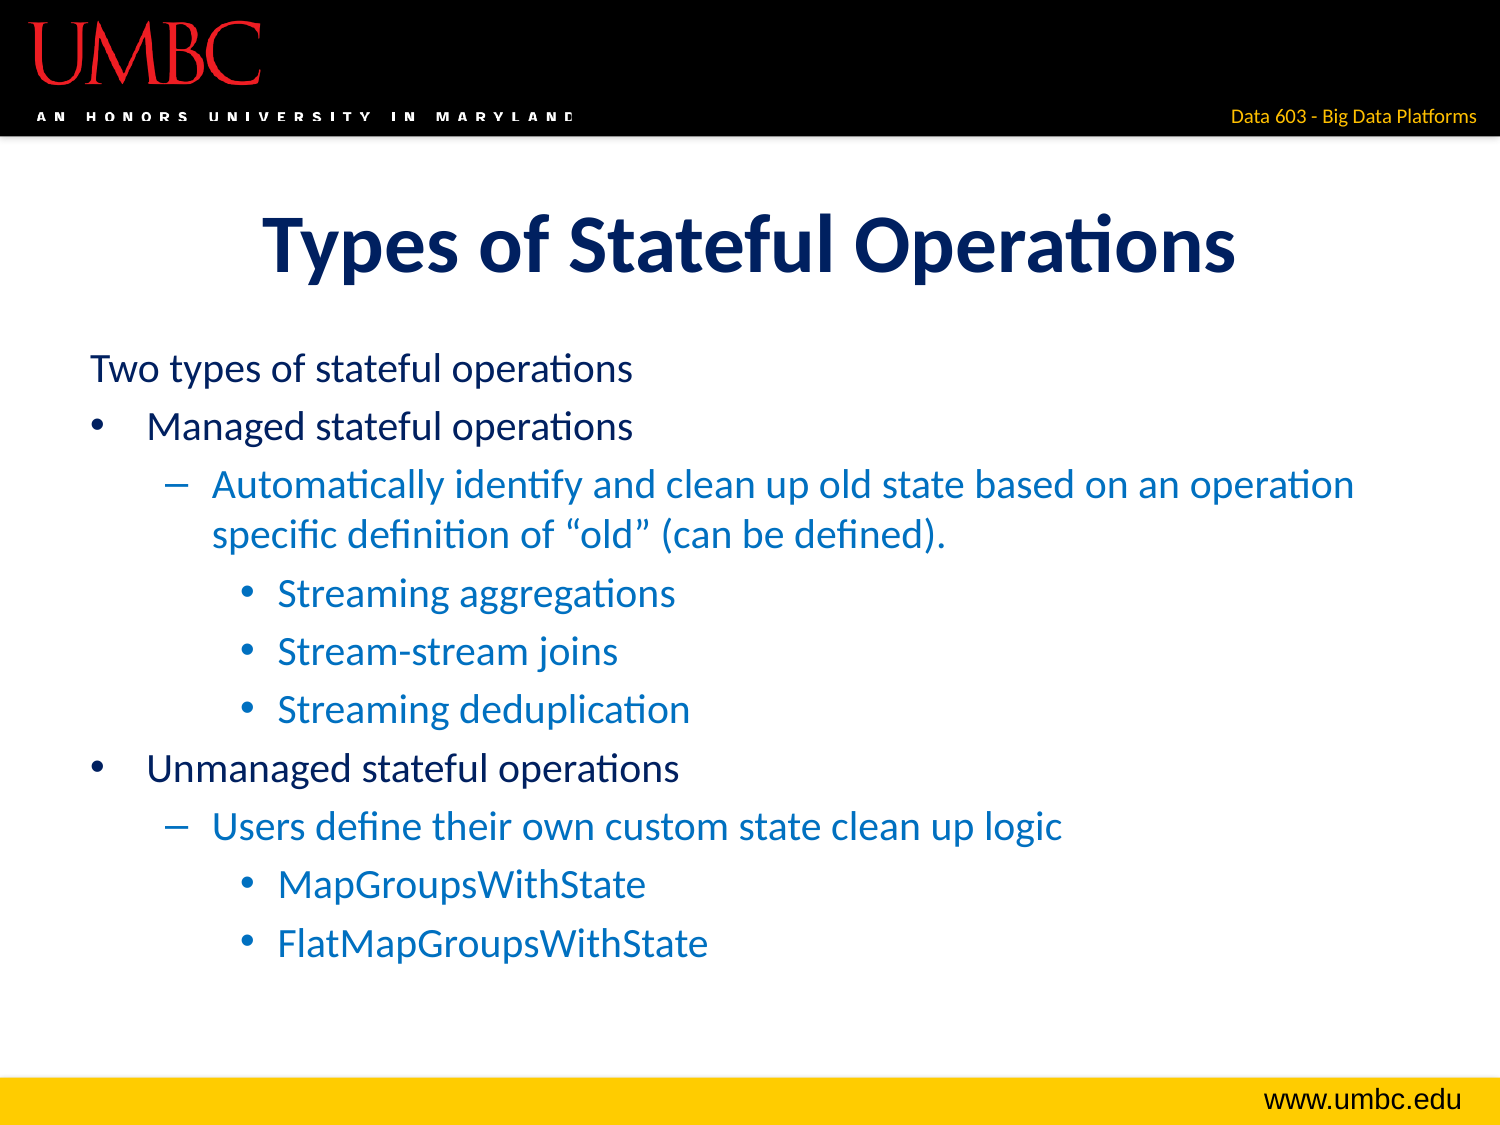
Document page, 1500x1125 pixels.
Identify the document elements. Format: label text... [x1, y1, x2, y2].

list Two types of stateful operations Managed stateful operations Automatically identify and clean up old state based on an operation specific definition of “old” (can be defined). Streaming aggregations Stream-stream joins Streaming deduplication Unmanaged stateful operations Users define their own custom state clean up logic MapGroupsWithState FlatMapGroupsWithState [75, 333, 1425, 936]
title Types of Stateful Operations [75, 145, 1425, 333]
